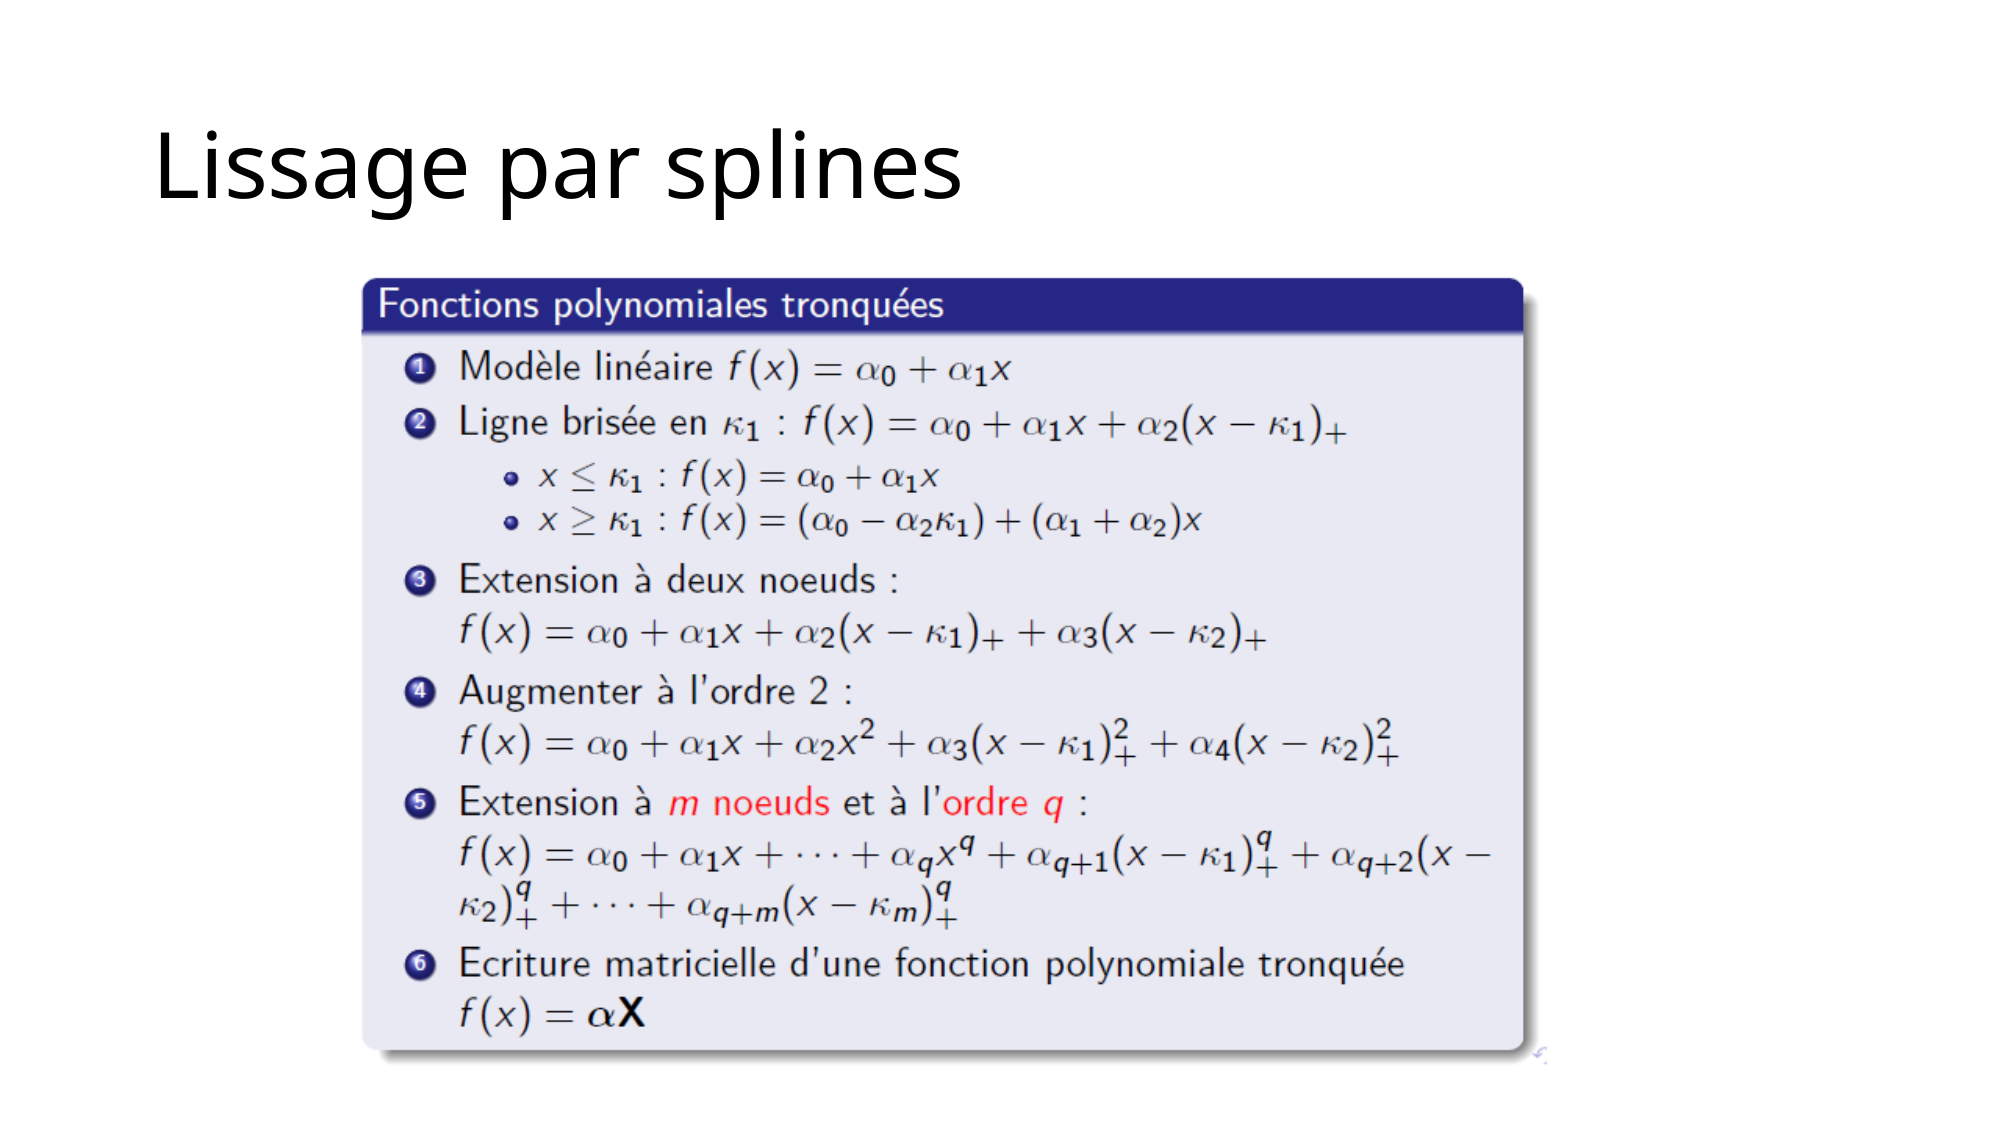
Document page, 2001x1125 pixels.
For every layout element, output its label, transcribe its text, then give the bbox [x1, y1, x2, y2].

picture [343, 258, 1547, 1066]
title Lissage par splines [137, 59, 1863, 278]
